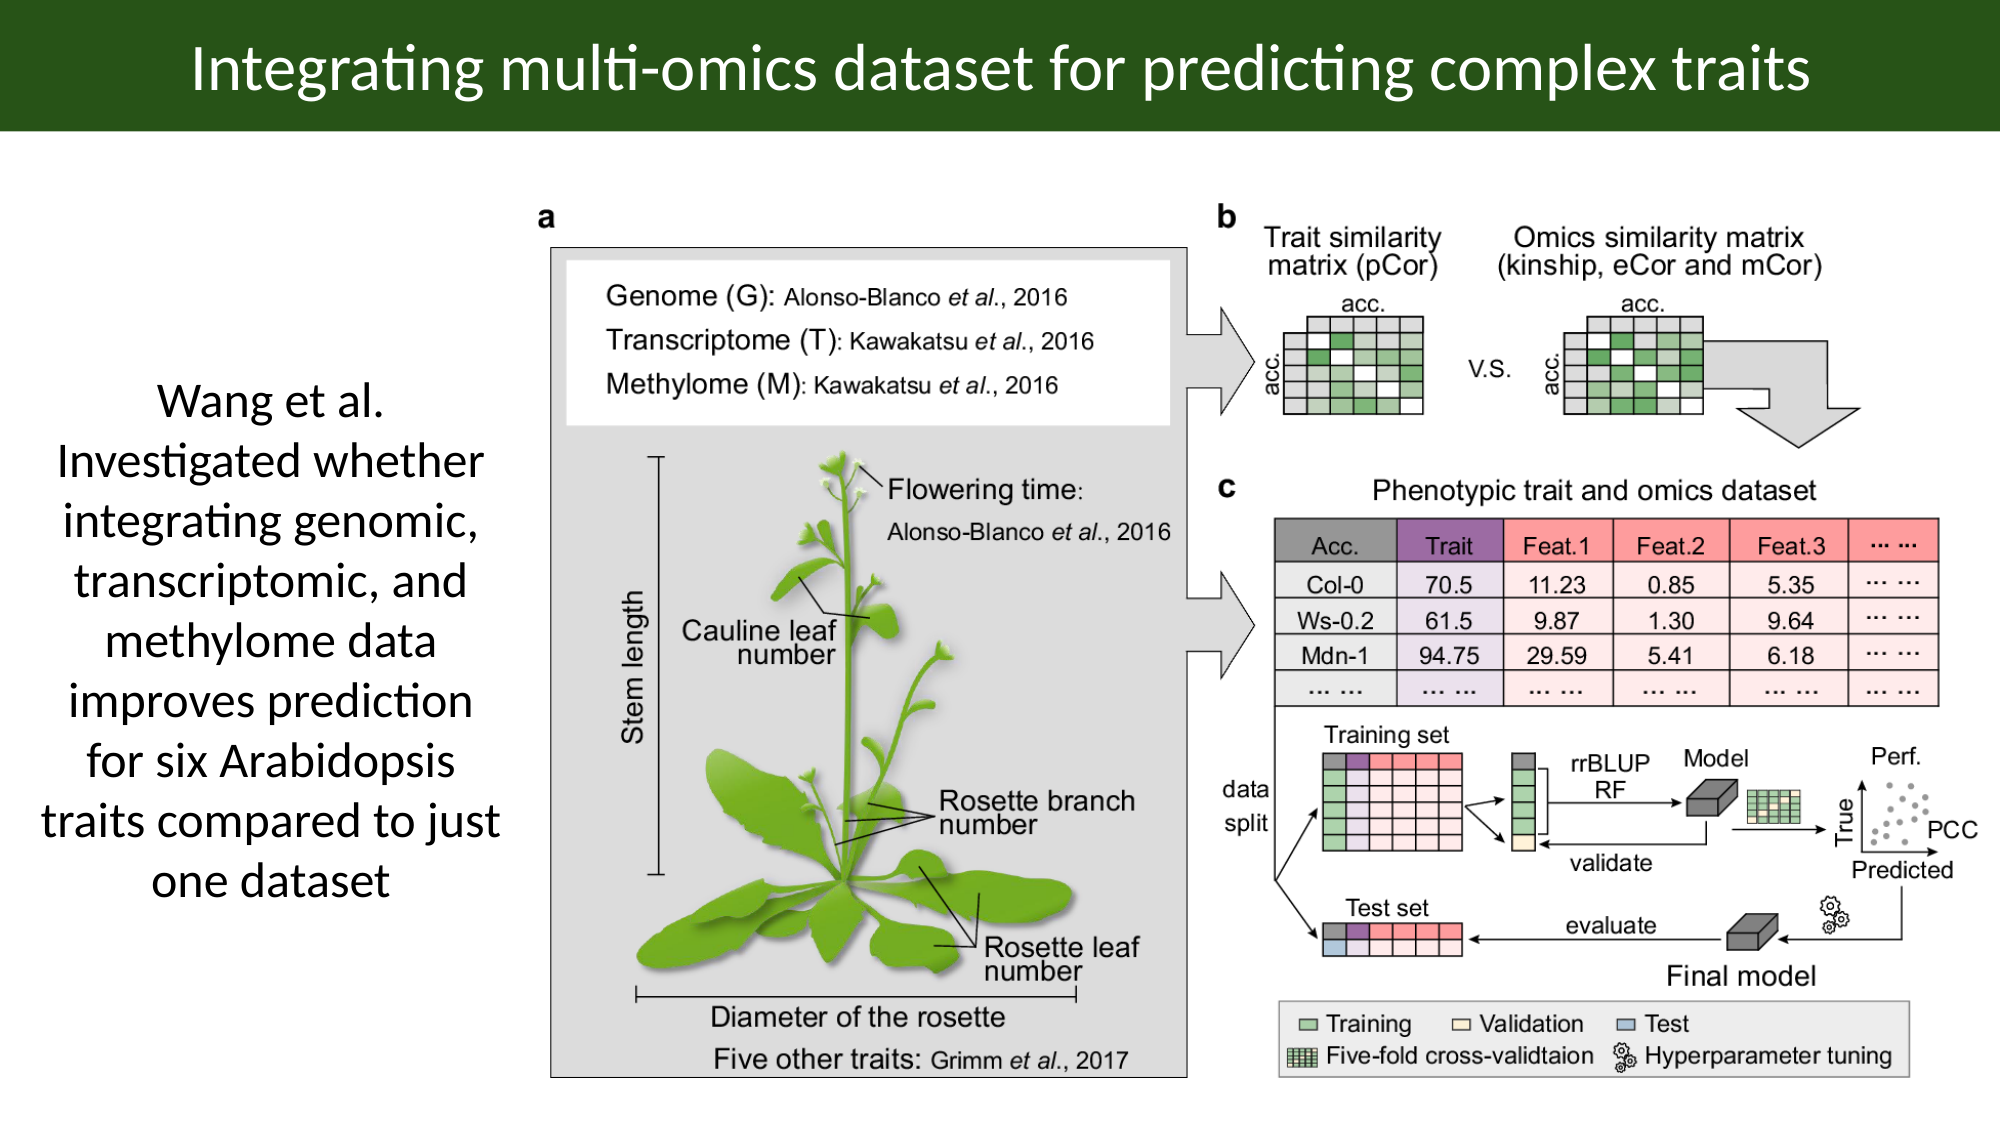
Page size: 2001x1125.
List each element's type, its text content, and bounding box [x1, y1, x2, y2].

text_box Wang et al. Investigated whether integrating genomic, transcriptomic, and methylome data improves prediction for six Arabidopsis traits compared to just one dataset [20, 360, 521, 915]
picture [537, 202, 1993, 1079]
text_box [0, 0, 2000, 133]
text_box Integrating multi-omics dataset for predicting complex traits [4, 16, 1999, 112]
